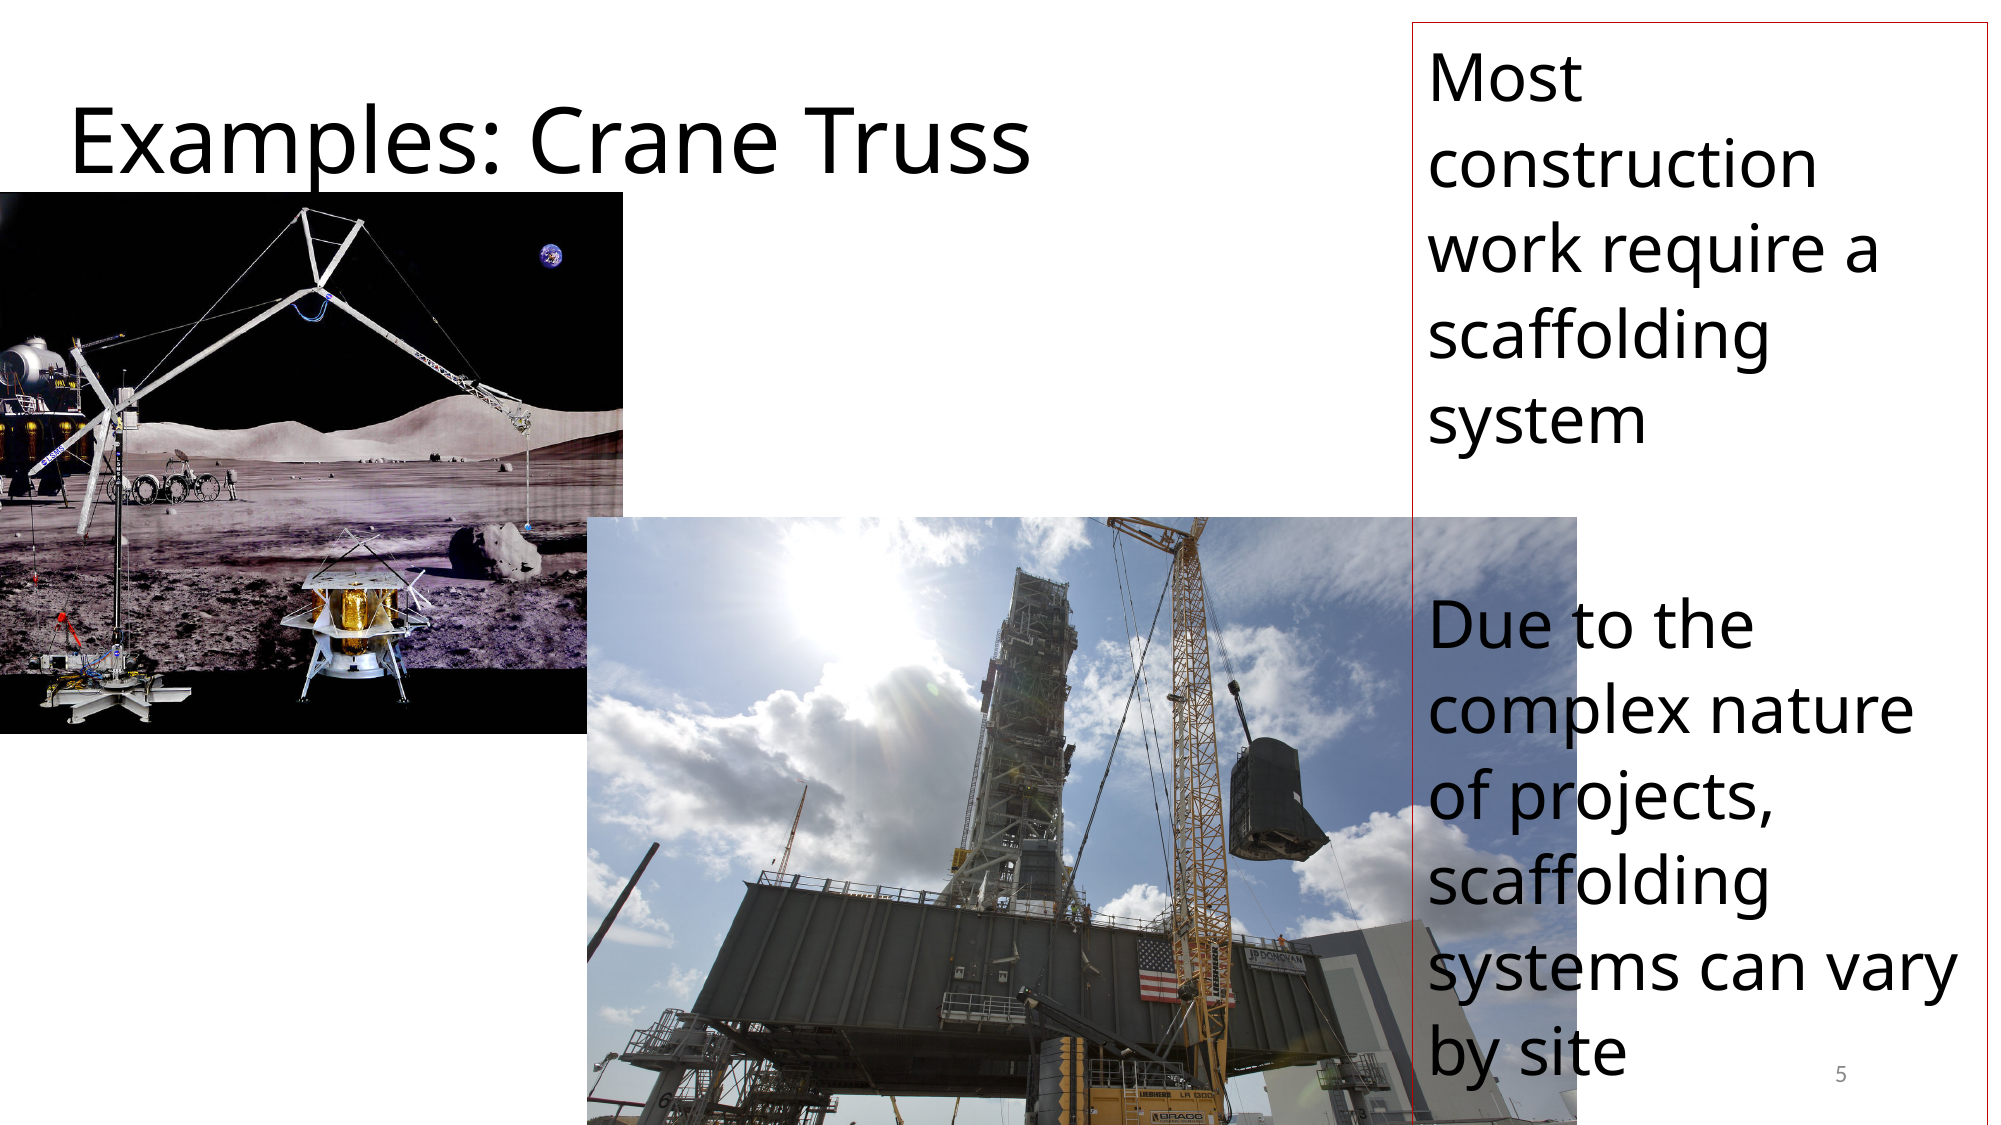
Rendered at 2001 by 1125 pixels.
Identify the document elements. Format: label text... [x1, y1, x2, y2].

text_box Most construction work require a scaffolding system Due to the complex nature of projects, scaffolding systems can vary by site [1412, 22, 1988, 1125]
text_box Examples: Crane Truss [52, 13, 1948, 274]
picture [0, 192, 1577, 1125]
